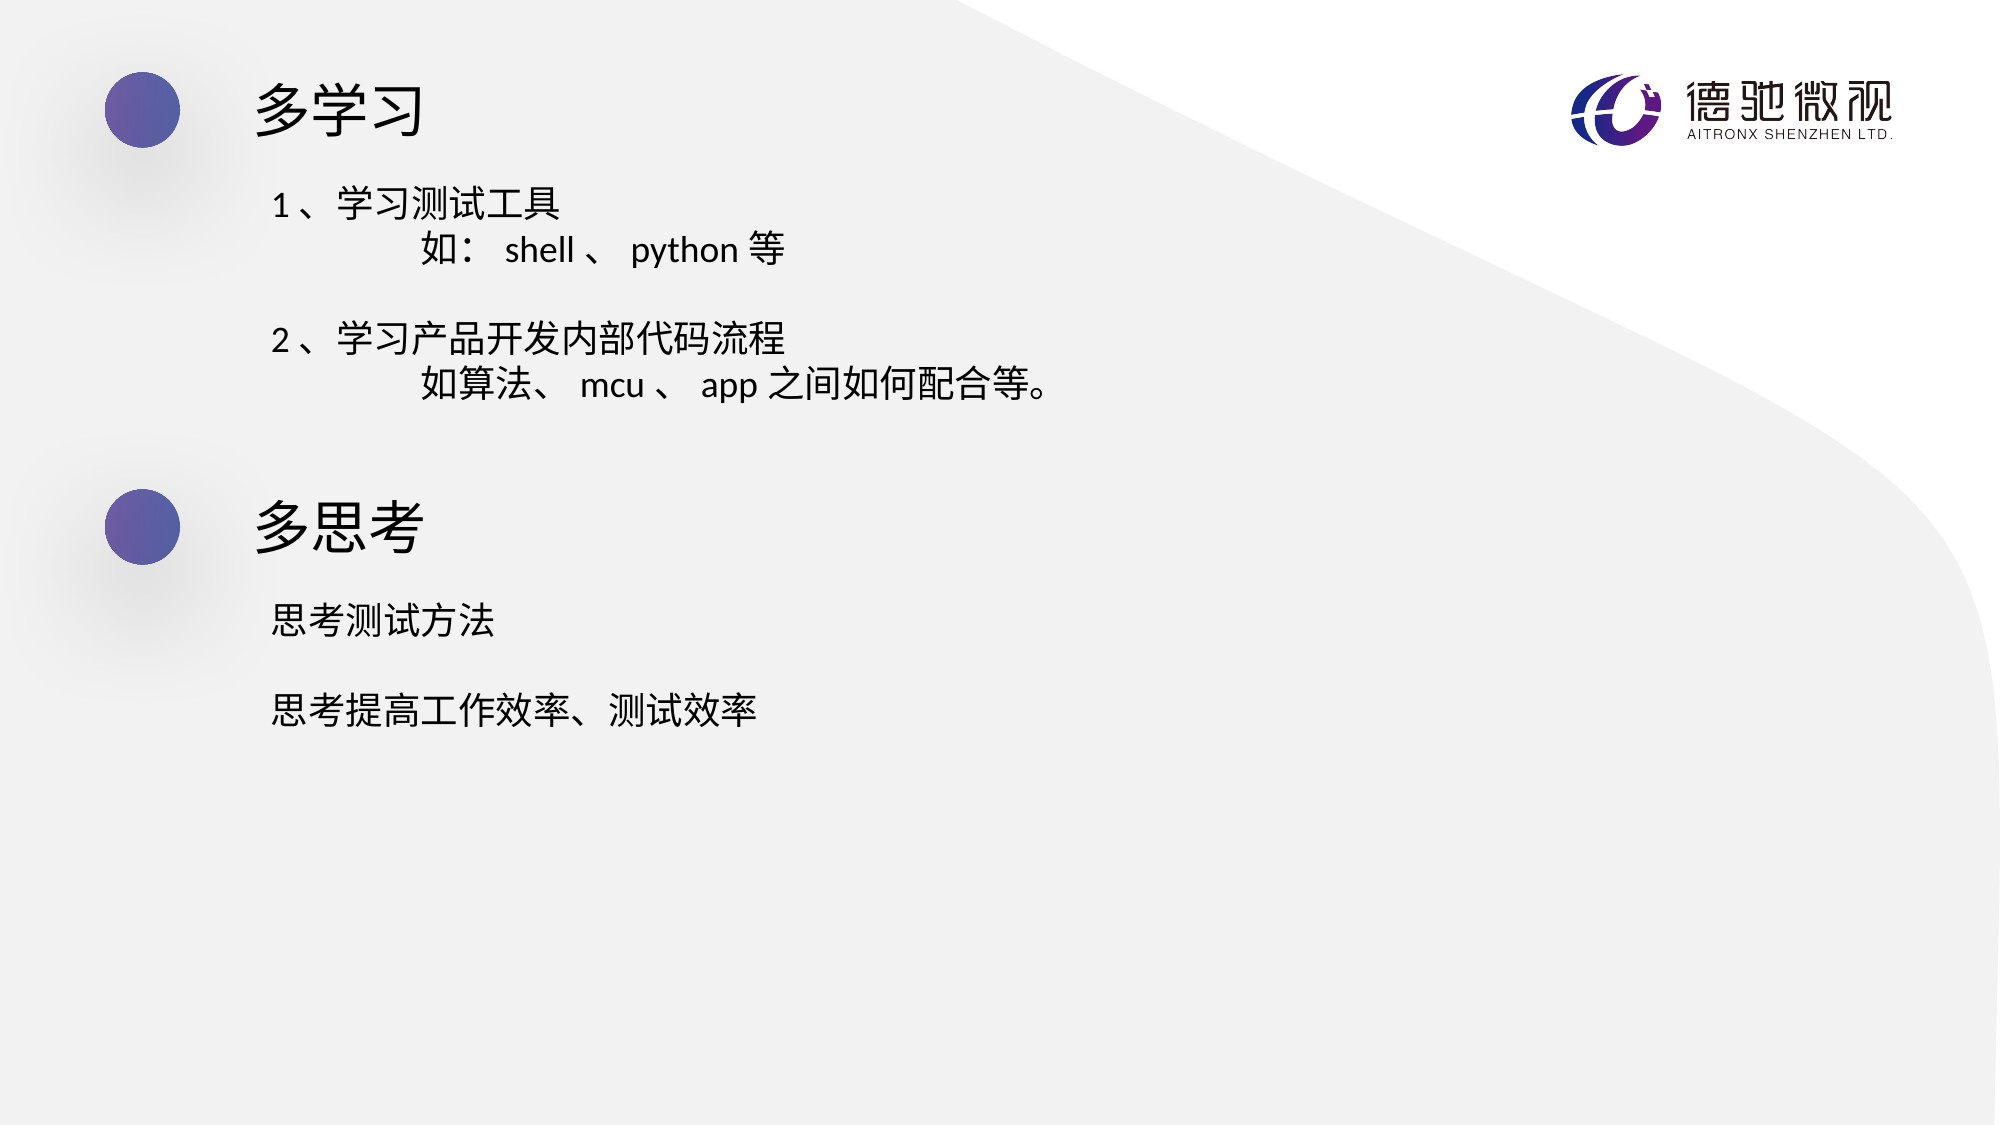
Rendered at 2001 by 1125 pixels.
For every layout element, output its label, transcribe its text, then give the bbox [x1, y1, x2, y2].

text_box 1、学习测试工具 如：shell、python等 2、学习产品开发内部代码流程 如算法、mcu、app之间如何配合等。 [256, 172, 1362, 458]
text_box 多思考 [237, 484, 1045, 569]
text_box [104, 71, 182, 149]
text_box [0, 0, 2000, 1125]
text_box 思考测试方法 思考提高工作效率、测试效率 [256, 589, 1362, 740]
picture [1571, 74, 1892, 146]
text_box [104, 488, 182, 566]
text_box 多学习 [237, 67, 1045, 152]
